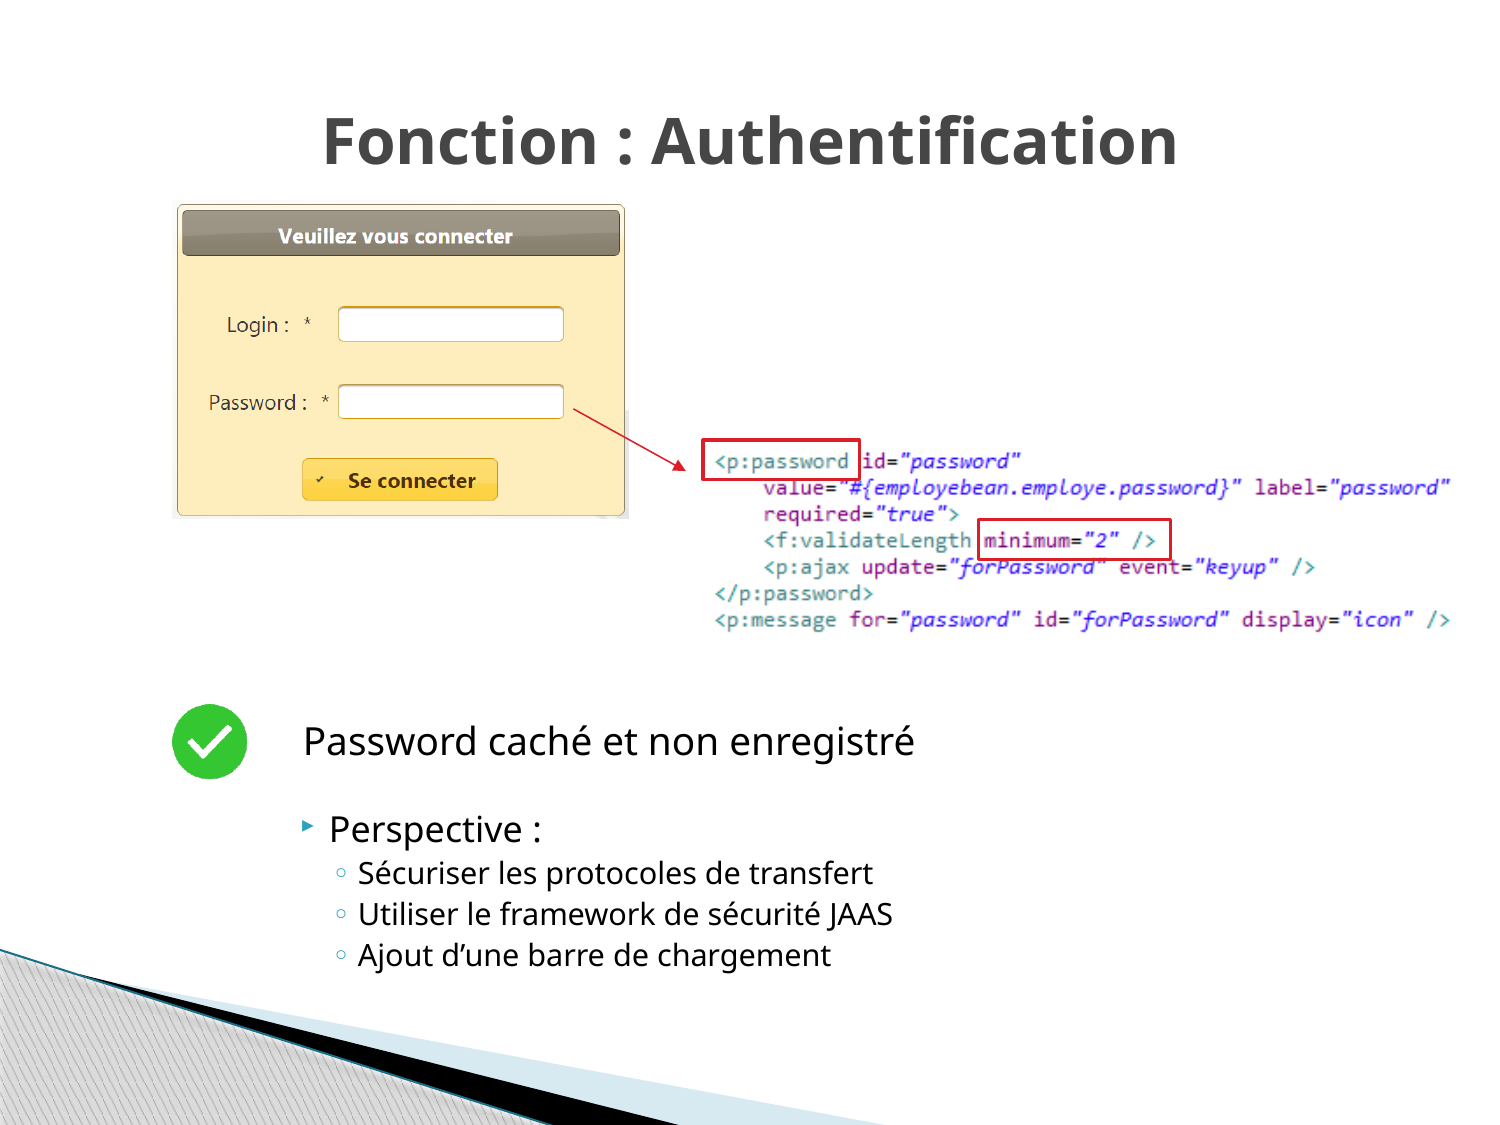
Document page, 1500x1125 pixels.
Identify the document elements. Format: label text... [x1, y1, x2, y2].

title Fonction : Authentification [75, 45, 1425, 233]
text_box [573, 408, 687, 472]
picture [697, 451, 1470, 634]
text_box [703, 440, 860, 451]
text_box Perspective : Sécuriser les protocoles de transfert Utiliser le framework de sécurité JAAS Ajout d’une barre de chargement [272, 799, 1289, 982]
picture [172, 704, 247, 779]
picture [172, 200, 629, 520]
list Password caché et non enregistré [275, 709, 1073, 771]
